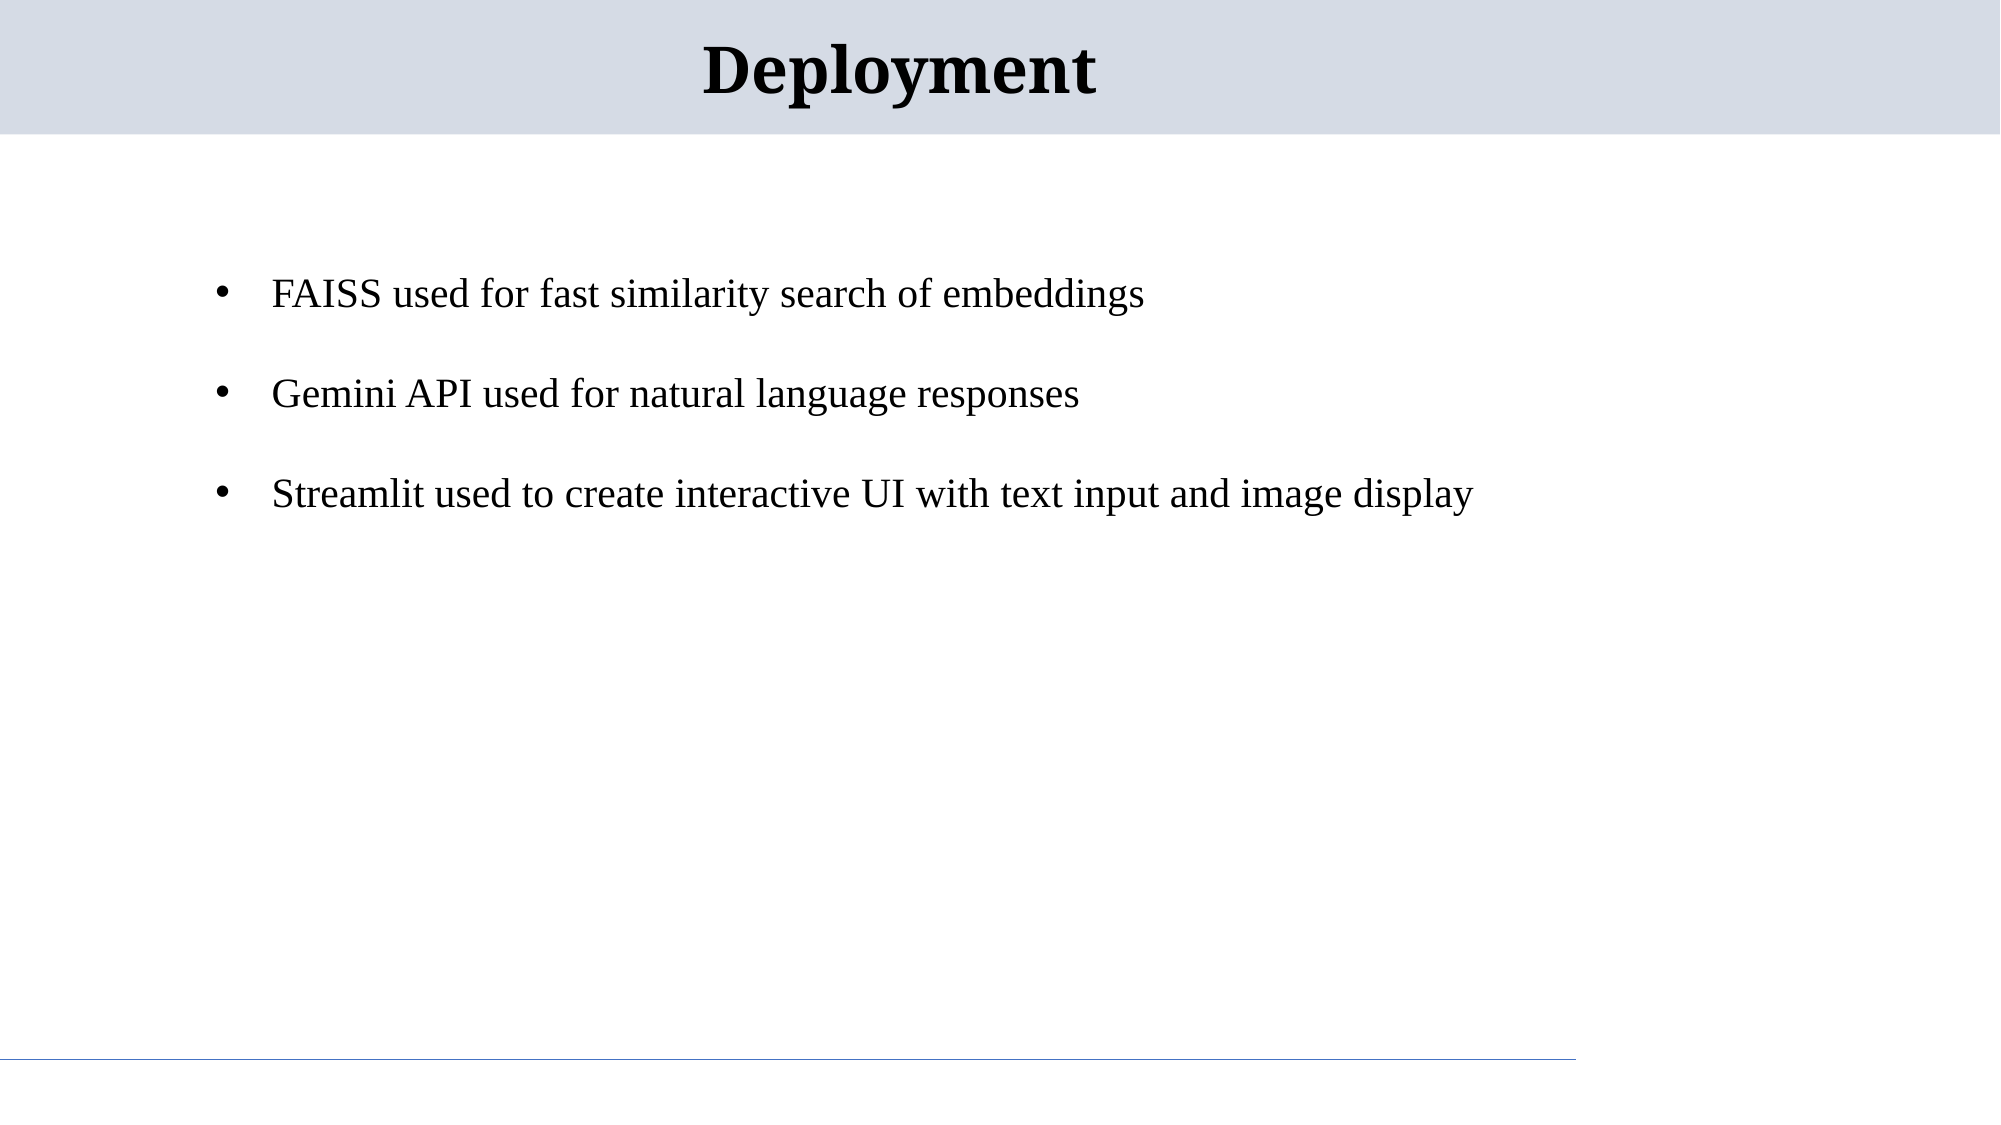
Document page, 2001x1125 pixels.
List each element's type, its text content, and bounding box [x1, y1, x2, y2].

title Deployment [37, 30, 1763, 116]
text_box FAISS used for fast similarity search of embeddings Gemini API used for natural language responses Streamlit used to create interactive UI with text input and image display [200, 258, 1608, 544]
